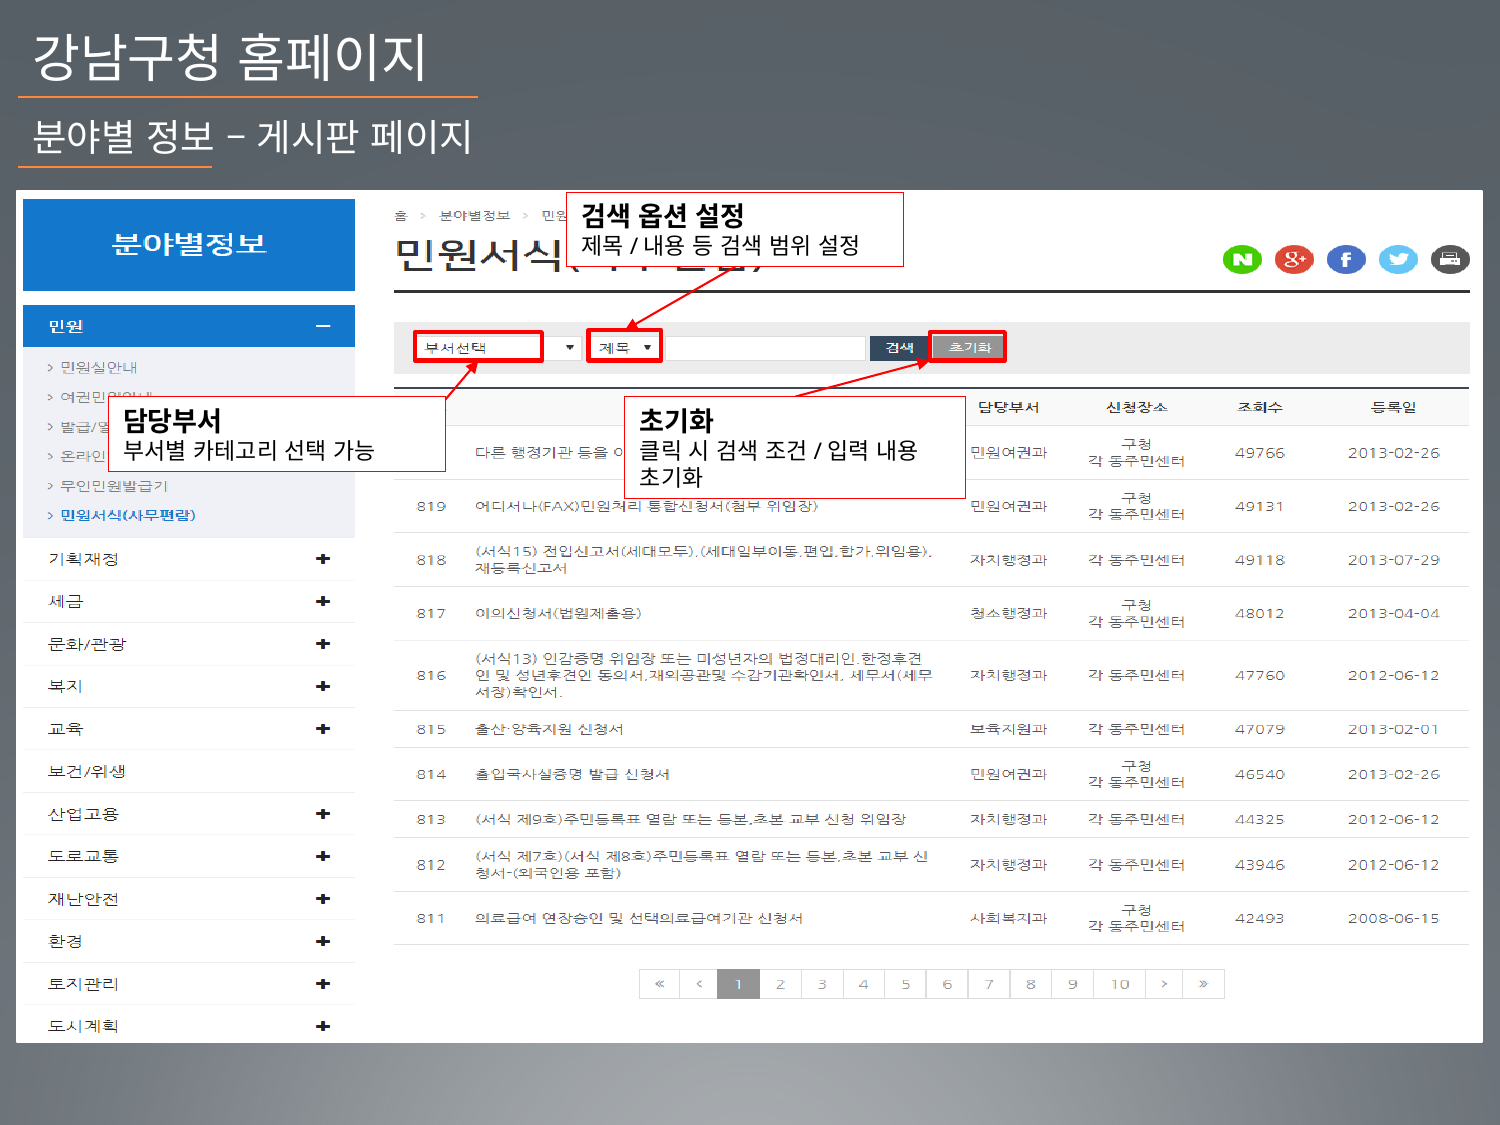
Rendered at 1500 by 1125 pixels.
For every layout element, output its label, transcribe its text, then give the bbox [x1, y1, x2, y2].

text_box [795, 360, 931, 397]
text_box 강남구청 홈페이지 [17, 18, 644, 96]
picture [0, 0, 1500, 1125]
text_box 분야별 정보 – 게시판 페이지 [17, 106, 680, 166]
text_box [402, 360, 479, 451]
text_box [624, 267, 736, 331]
